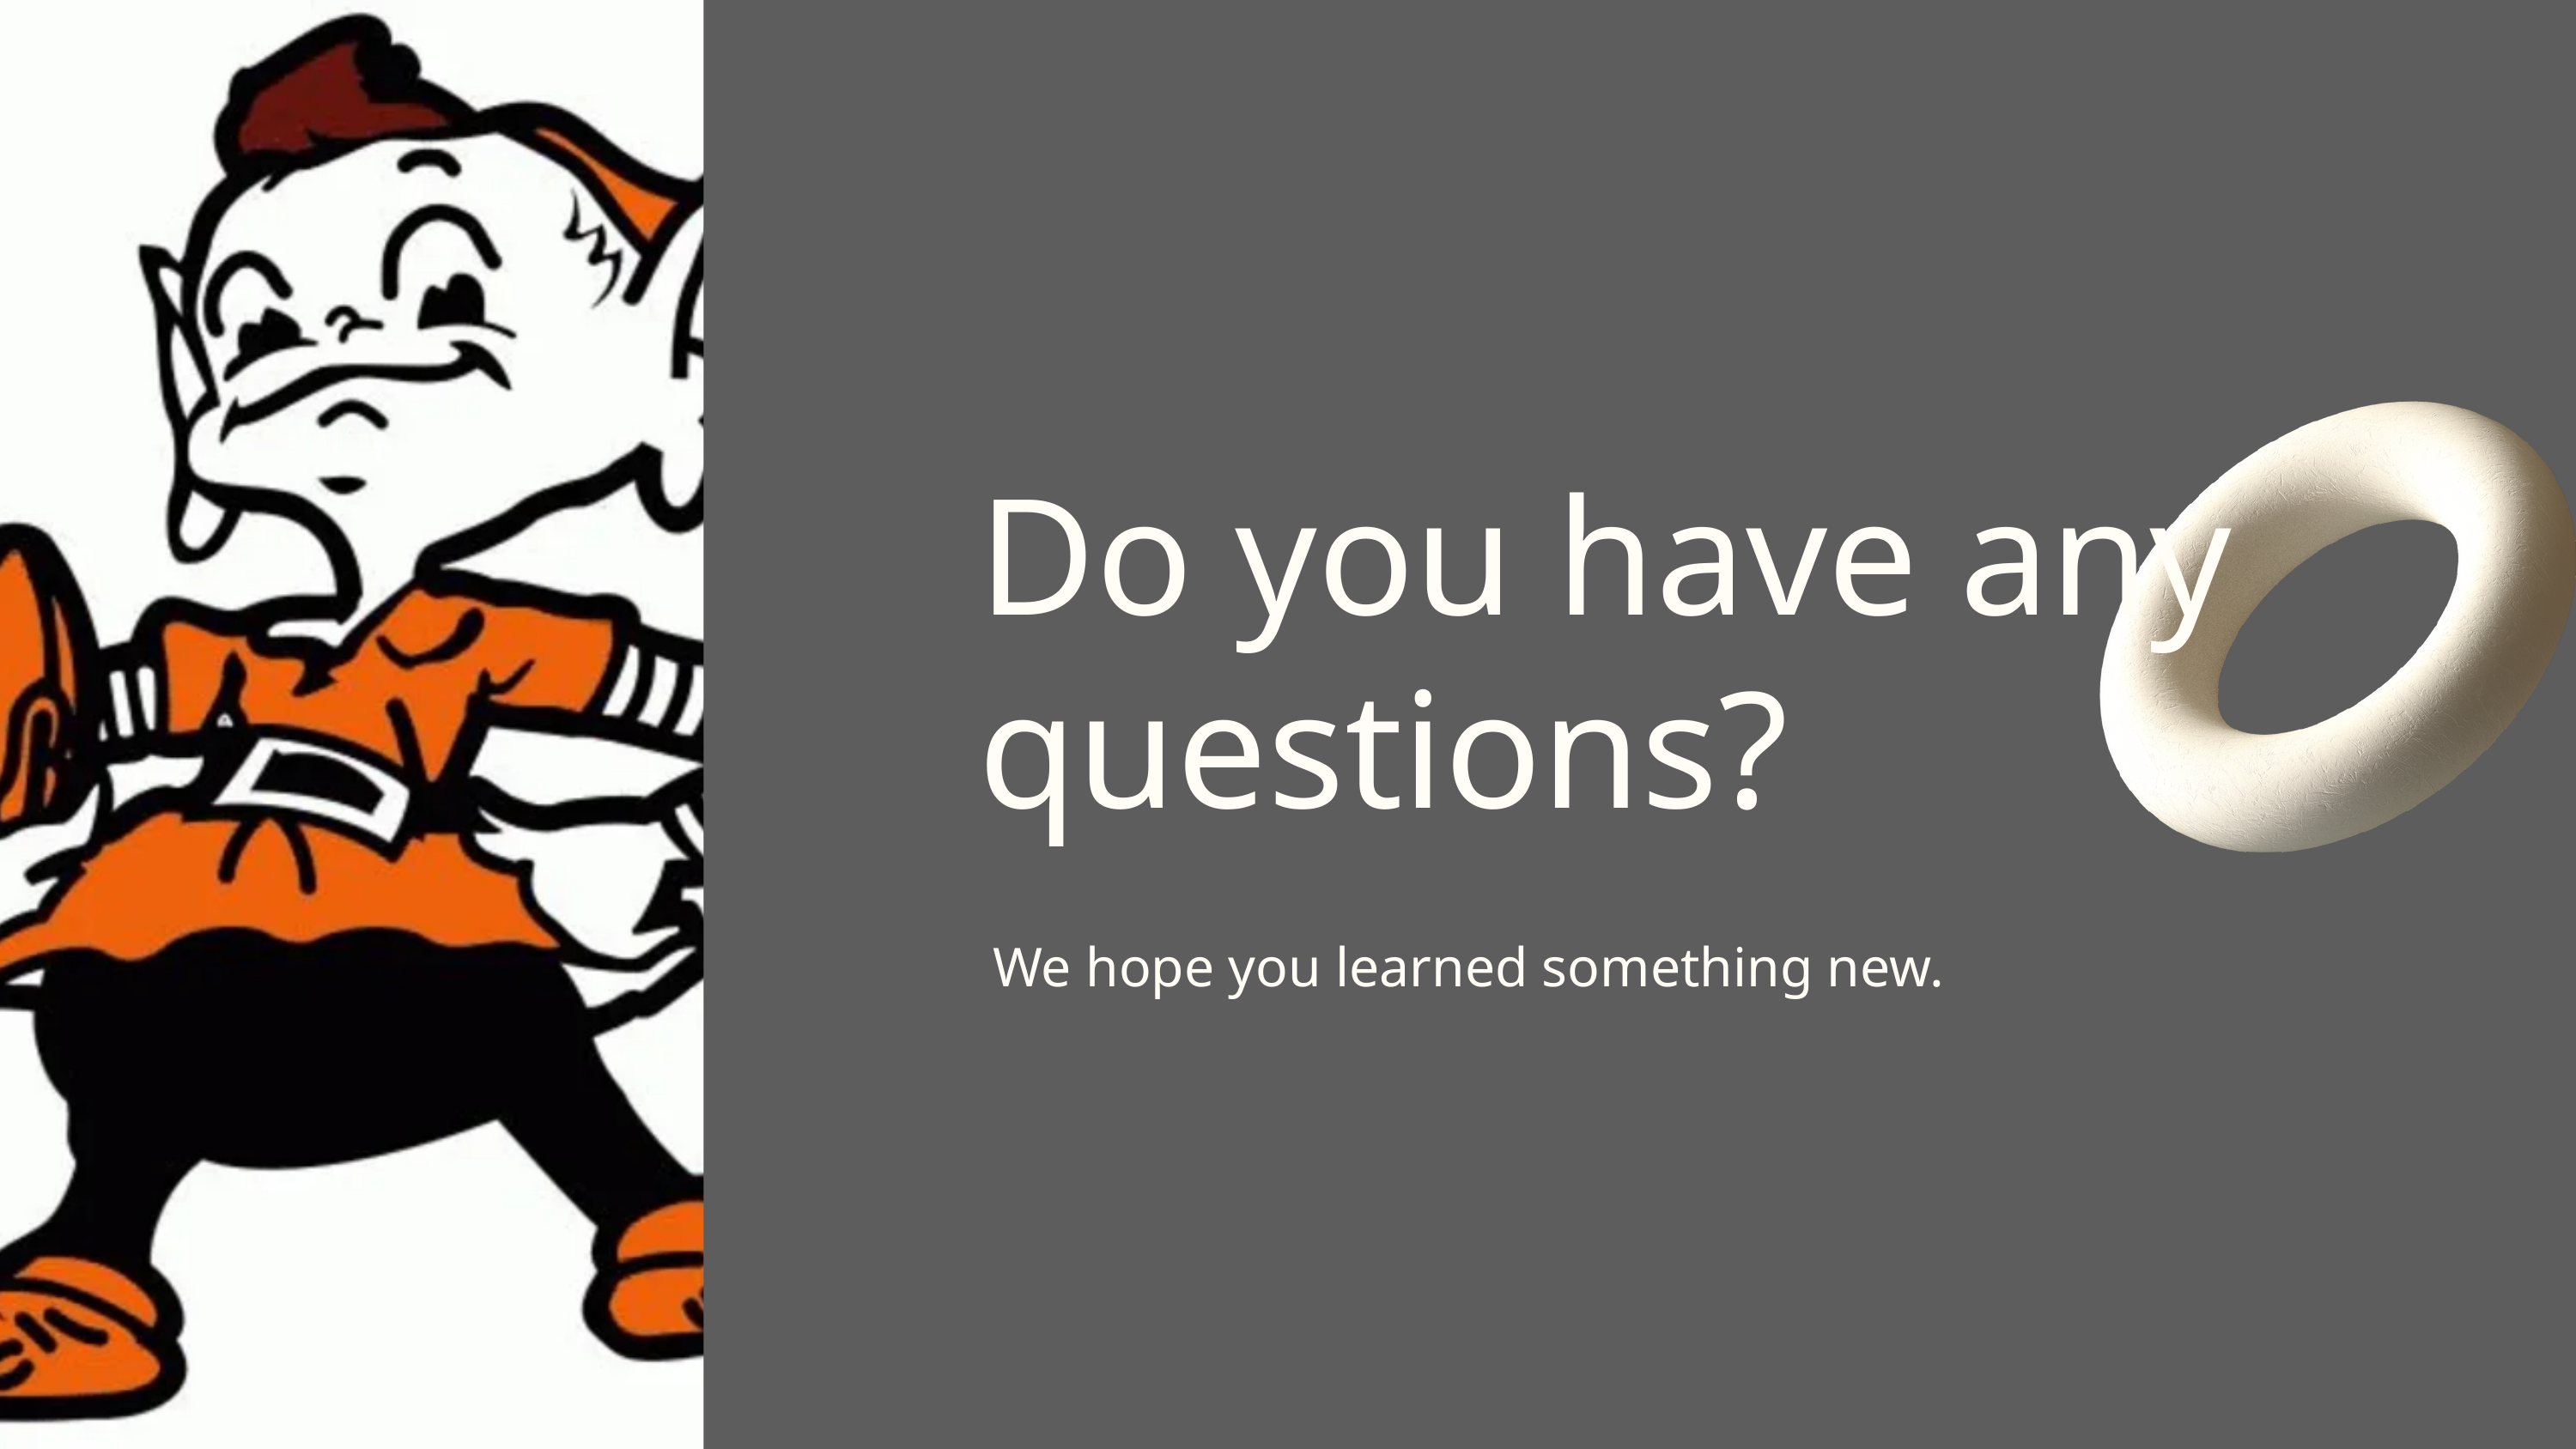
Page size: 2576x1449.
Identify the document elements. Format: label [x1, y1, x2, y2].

text_box [978, 454, 2301, 994]
picture [0, 0, 704, 1449]
picture [2099, 401, 2576, 852]
